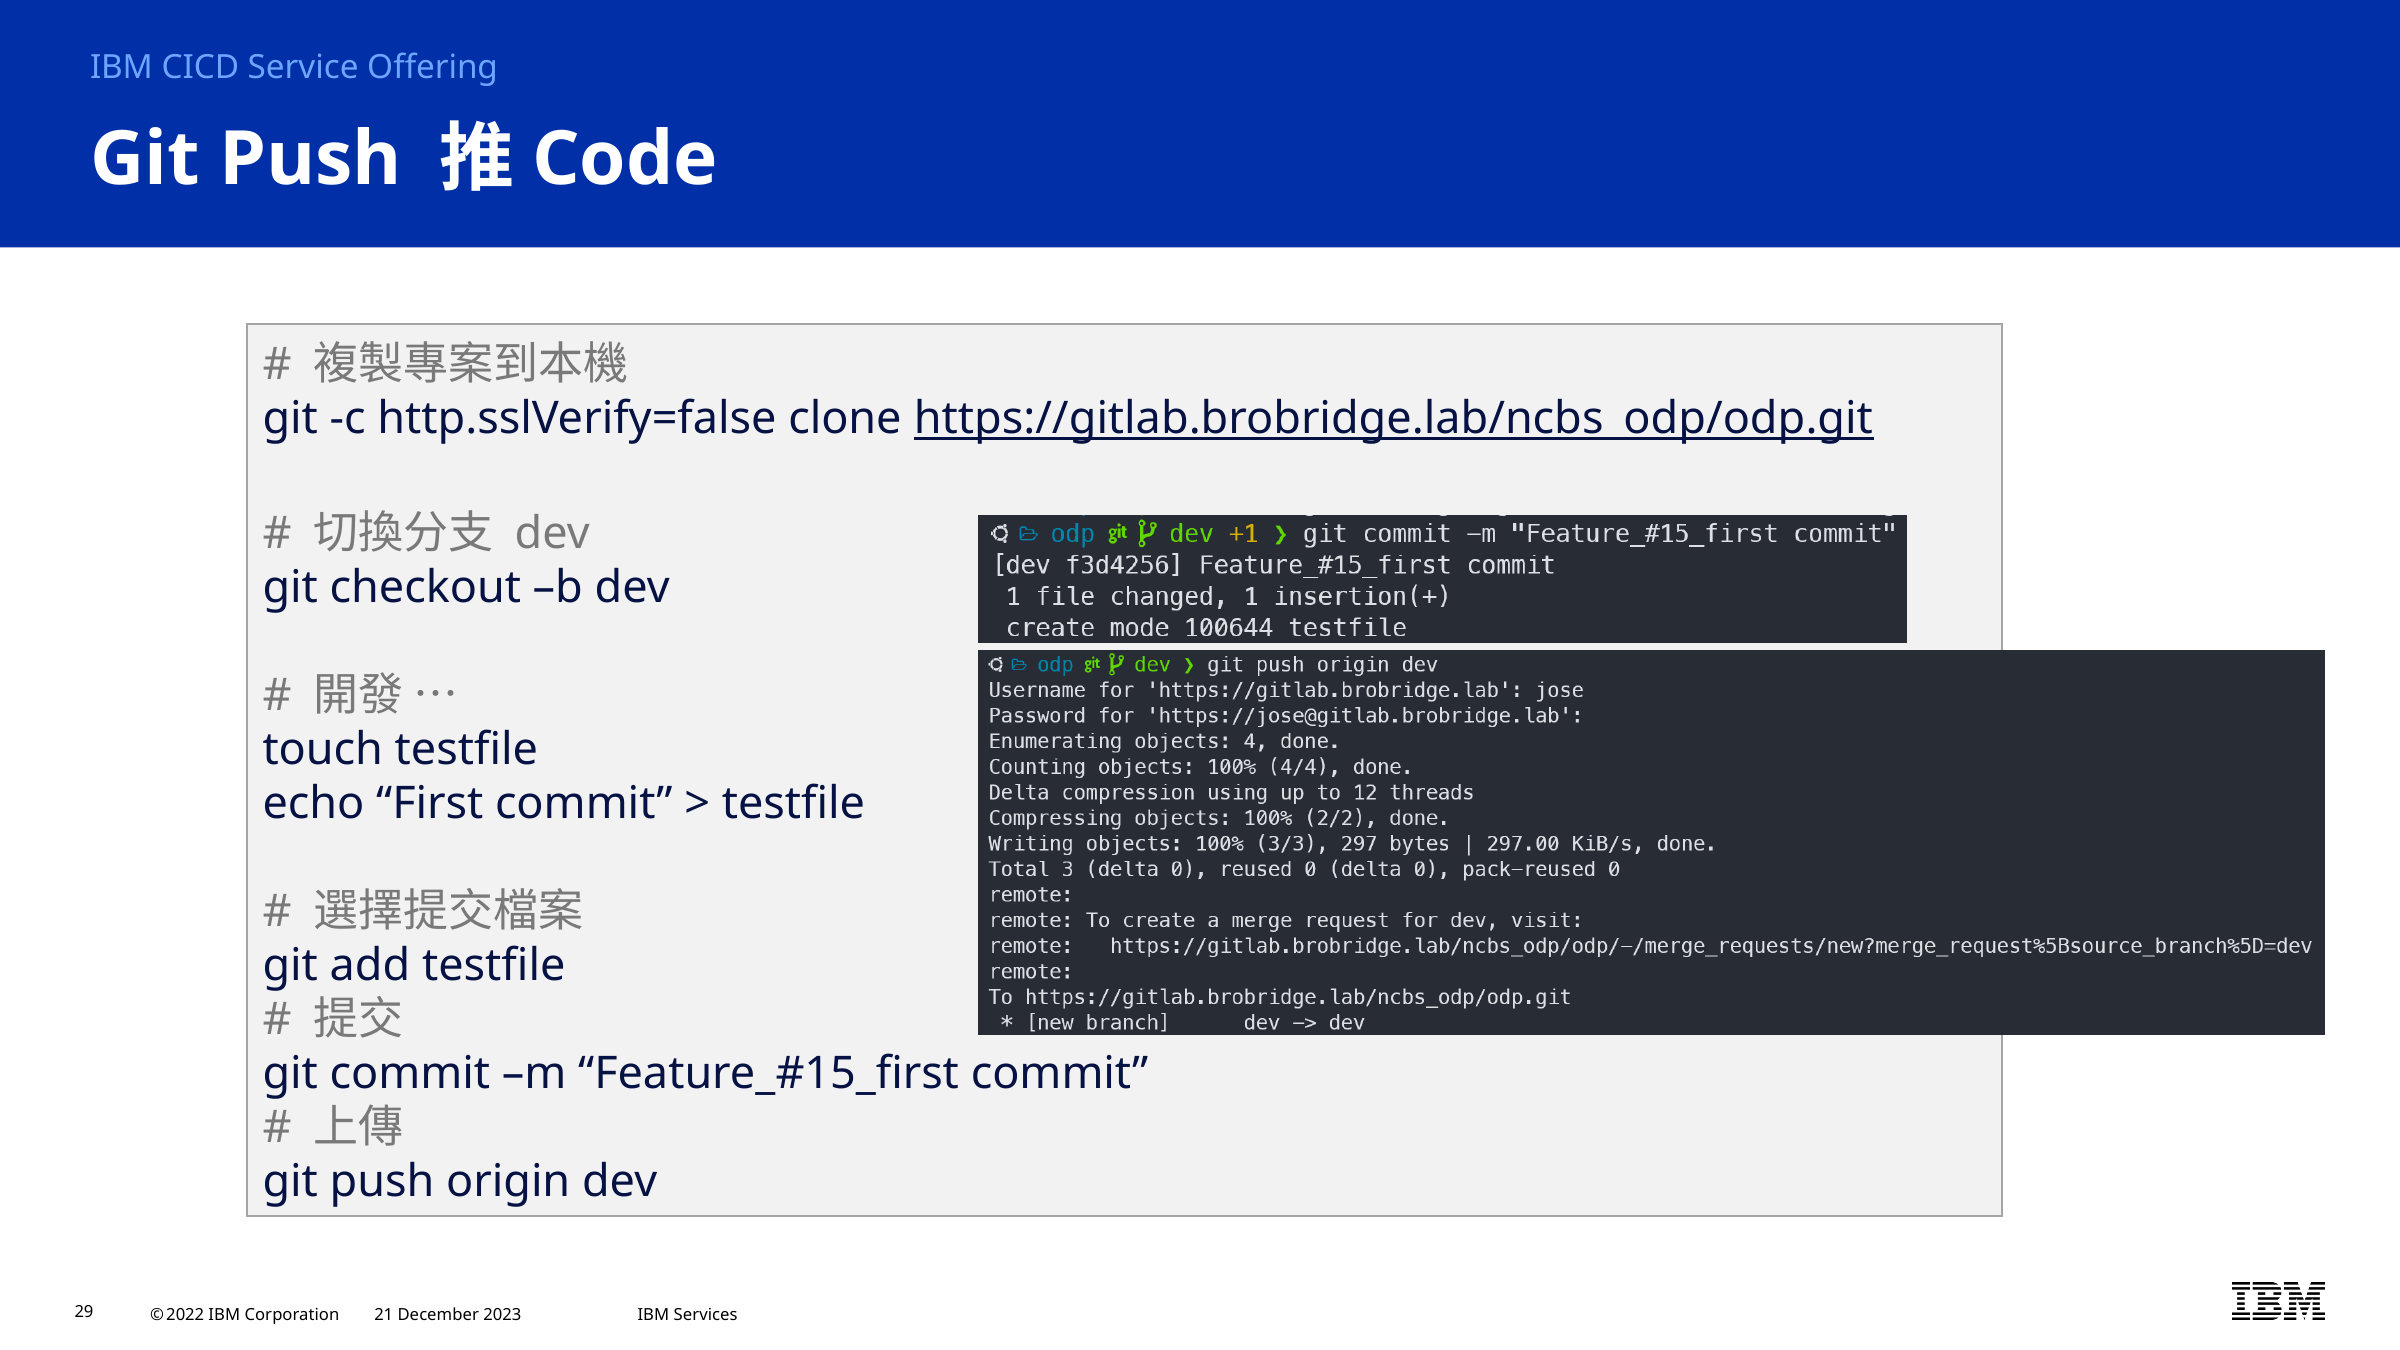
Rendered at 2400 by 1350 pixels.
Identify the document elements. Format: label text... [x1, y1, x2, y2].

title Git Push 推Code [75, 112, 2100, 300]
text_box [157, 300, 2235, 1238]
picture [978, 515, 1908, 643]
picture [978, 649, 2326, 1035]
picture [2232, 1282, 2325, 1320]
text_box # 複製專案到本機 git -c http.sslVerify=false clone https://gitlab.brobridge.lab/ncbs_odp/odp.git # 切換分支 dev git checkout –b dev # 開發 … touch testfile echo “First commit” > testfile # 選擇提交檔案 git add testfile # 提交 git commit –m “Feature_#15_first commit” # 上傳 git push origin dev [247, 323, 2003, 1217]
list IBM CICD Service Offering [75, 43, 1155, 89]
